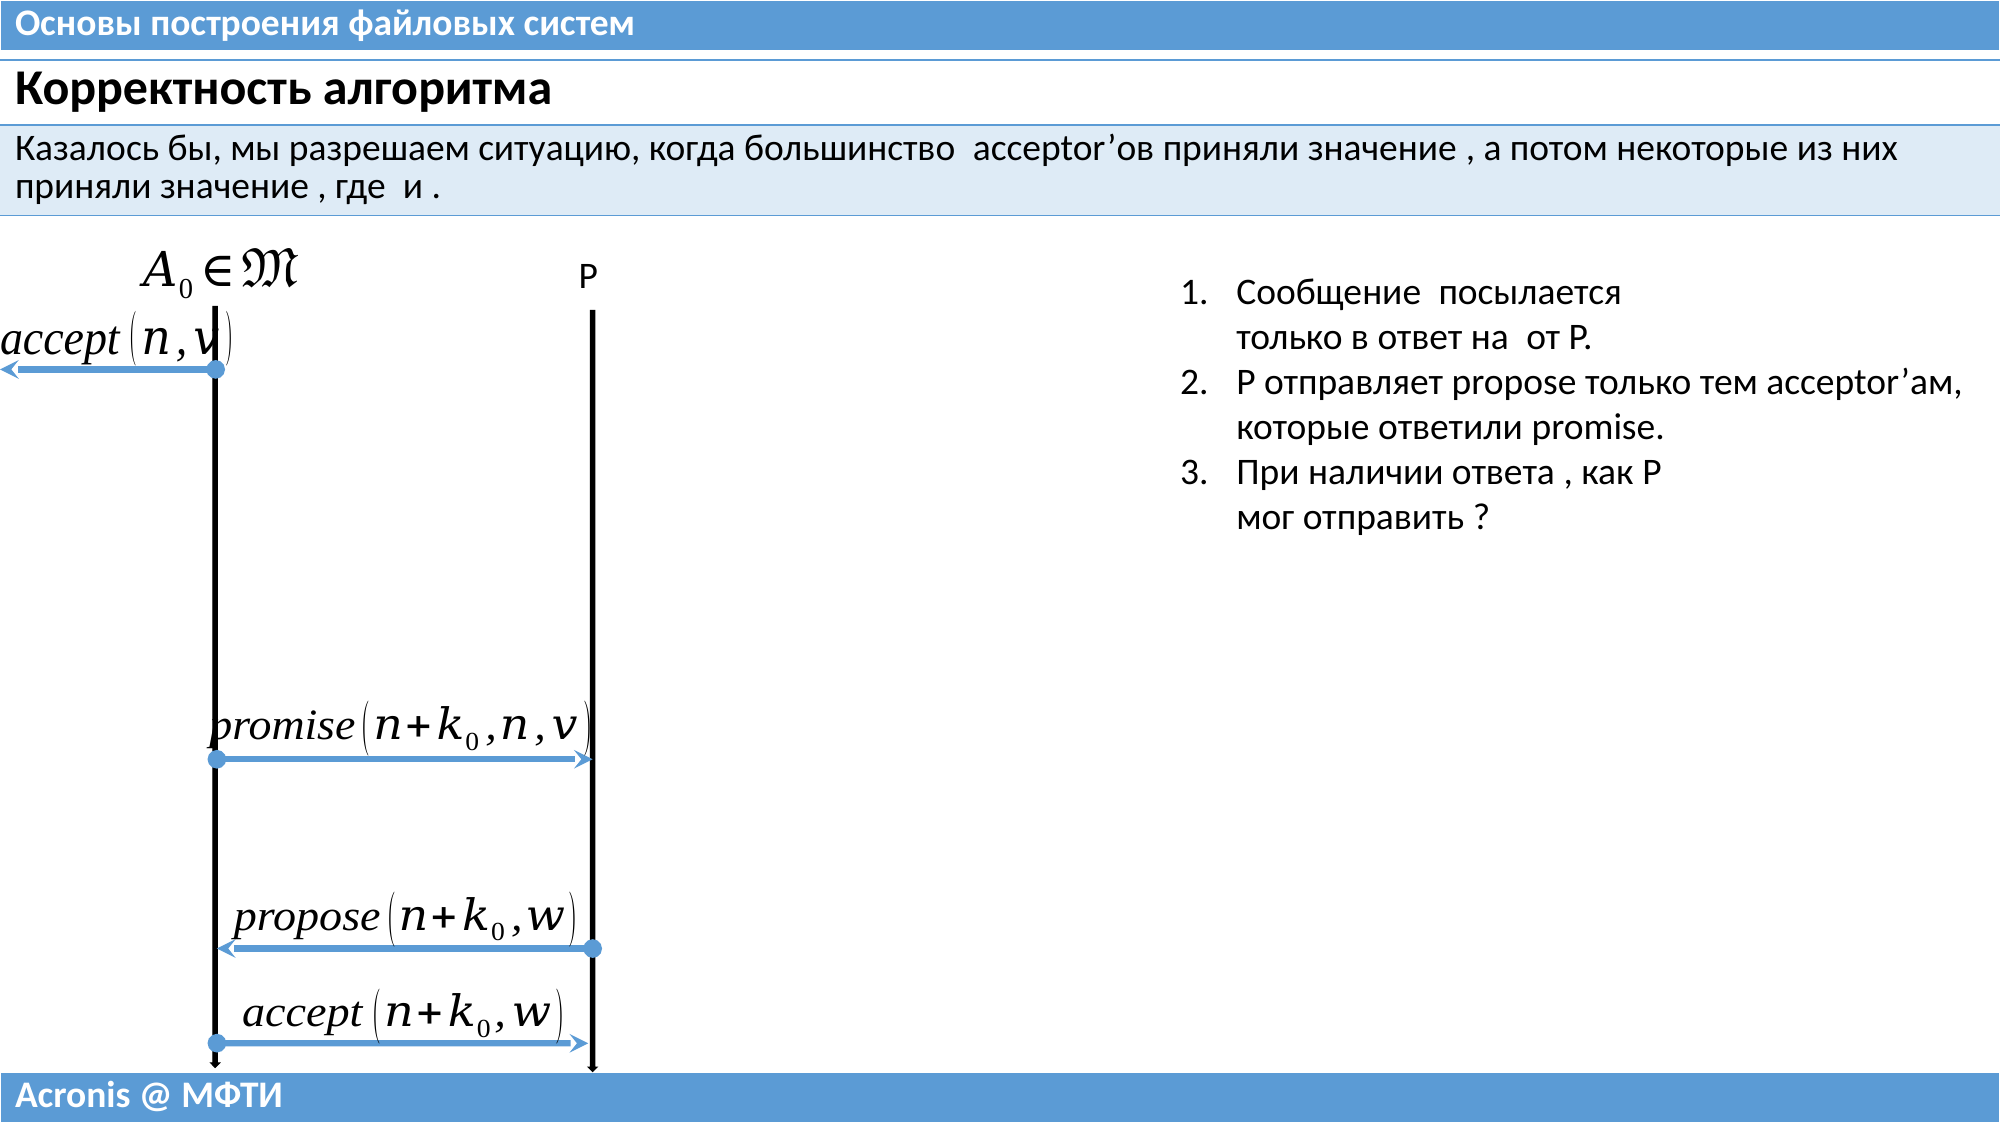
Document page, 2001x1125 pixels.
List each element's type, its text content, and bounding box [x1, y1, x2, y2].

text_box [215, 723, 219, 738]
text_box [211, 768, 219, 1035]
text_box [208, 1052, 223, 1069]
table_header Acronis @ МФТИ [1, 1073, 1999, 1122]
text_box [211, 378, 219, 734]
text_box [211, 739, 219, 751]
text_box [585, 958, 600, 1074]
text_box P [551, 244, 625, 304]
text_box [589, 309, 596, 939]
text_box [211, 305, 219, 361]
table_header Основы построения файловых систем [1, 1, 1999, 50]
